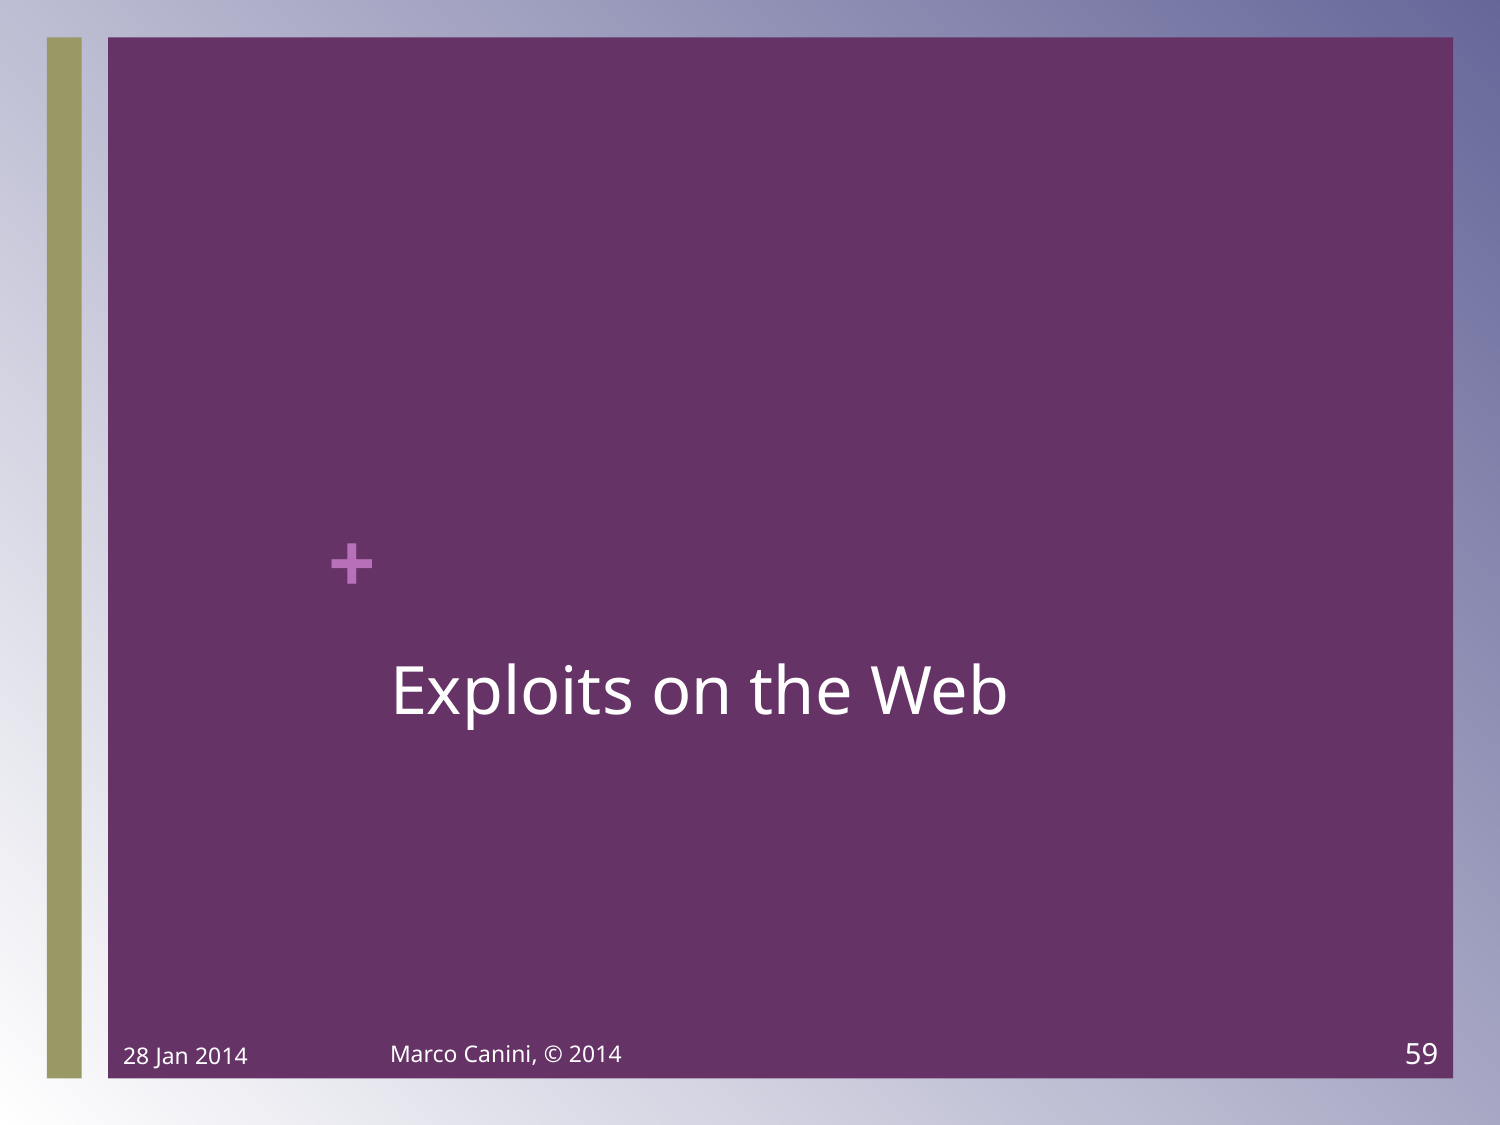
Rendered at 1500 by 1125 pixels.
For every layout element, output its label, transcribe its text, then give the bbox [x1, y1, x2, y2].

title Exploits on the Web [375, 512, 1300, 736]
footer Marco Canini, © 2014 [375, 1025, 1300, 1085]
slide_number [108, 1025, 350, 1085]
slide_number 59 [1362, 1025, 1454, 1085]
